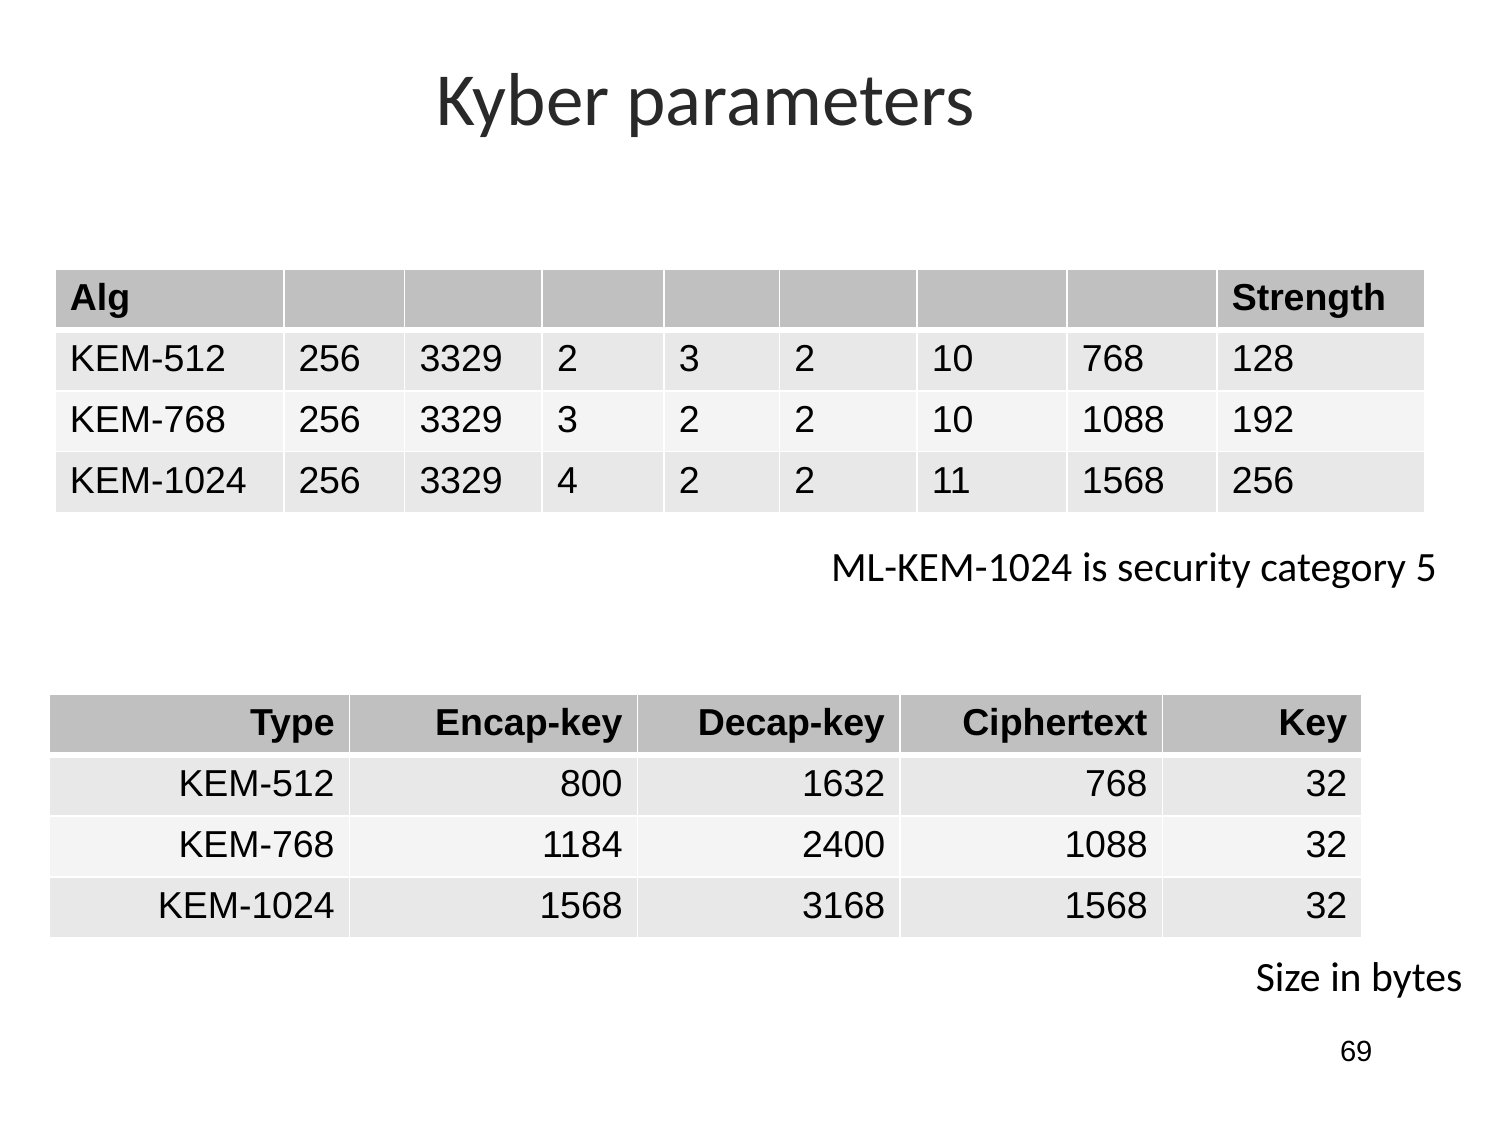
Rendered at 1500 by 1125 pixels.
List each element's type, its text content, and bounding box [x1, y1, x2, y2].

table_cell 1568 [350, 878, 637, 937]
table_cell KEM-768 [50, 817, 349, 876]
table_cell 1568 [901, 878, 1162, 937]
table_cell 800 [350, 758, 637, 815]
table_cell 1184 [350, 817, 637, 876]
table_header Type [50, 695, 349, 752]
table_cell 768 [901, 758, 1162, 815]
slide_number 69 [1074, 1025, 1388, 1101]
table_cell 1632 [638, 758, 899, 815]
text_box ML-KEM-1024 is security category 5 [599, 539, 1438, 615]
table_cell 32 [1163, 758, 1361, 815]
table_header Ciphertext [901, 695, 1162, 752]
table_cell 32 [1163, 817, 1361, 876]
text_box Kyber parameters [180, 52, 1232, 150]
table_cell 32 [1163, 878, 1361, 937]
table_header Encap-key [350, 695, 637, 752]
text_box Size in bytes [837, 949, 1463, 1025]
table_cell KEM-1024 [50, 878, 349, 937]
table_cell 3168 [638, 878, 899, 937]
table_header Decap-key [638, 695, 899, 752]
table_cell 2400 [638, 817, 899, 876]
table_cell 1088 [901, 817, 1162, 876]
table_header Key [1163, 695, 1361, 752]
table_cell KEM-512 [50, 758, 349, 815]
